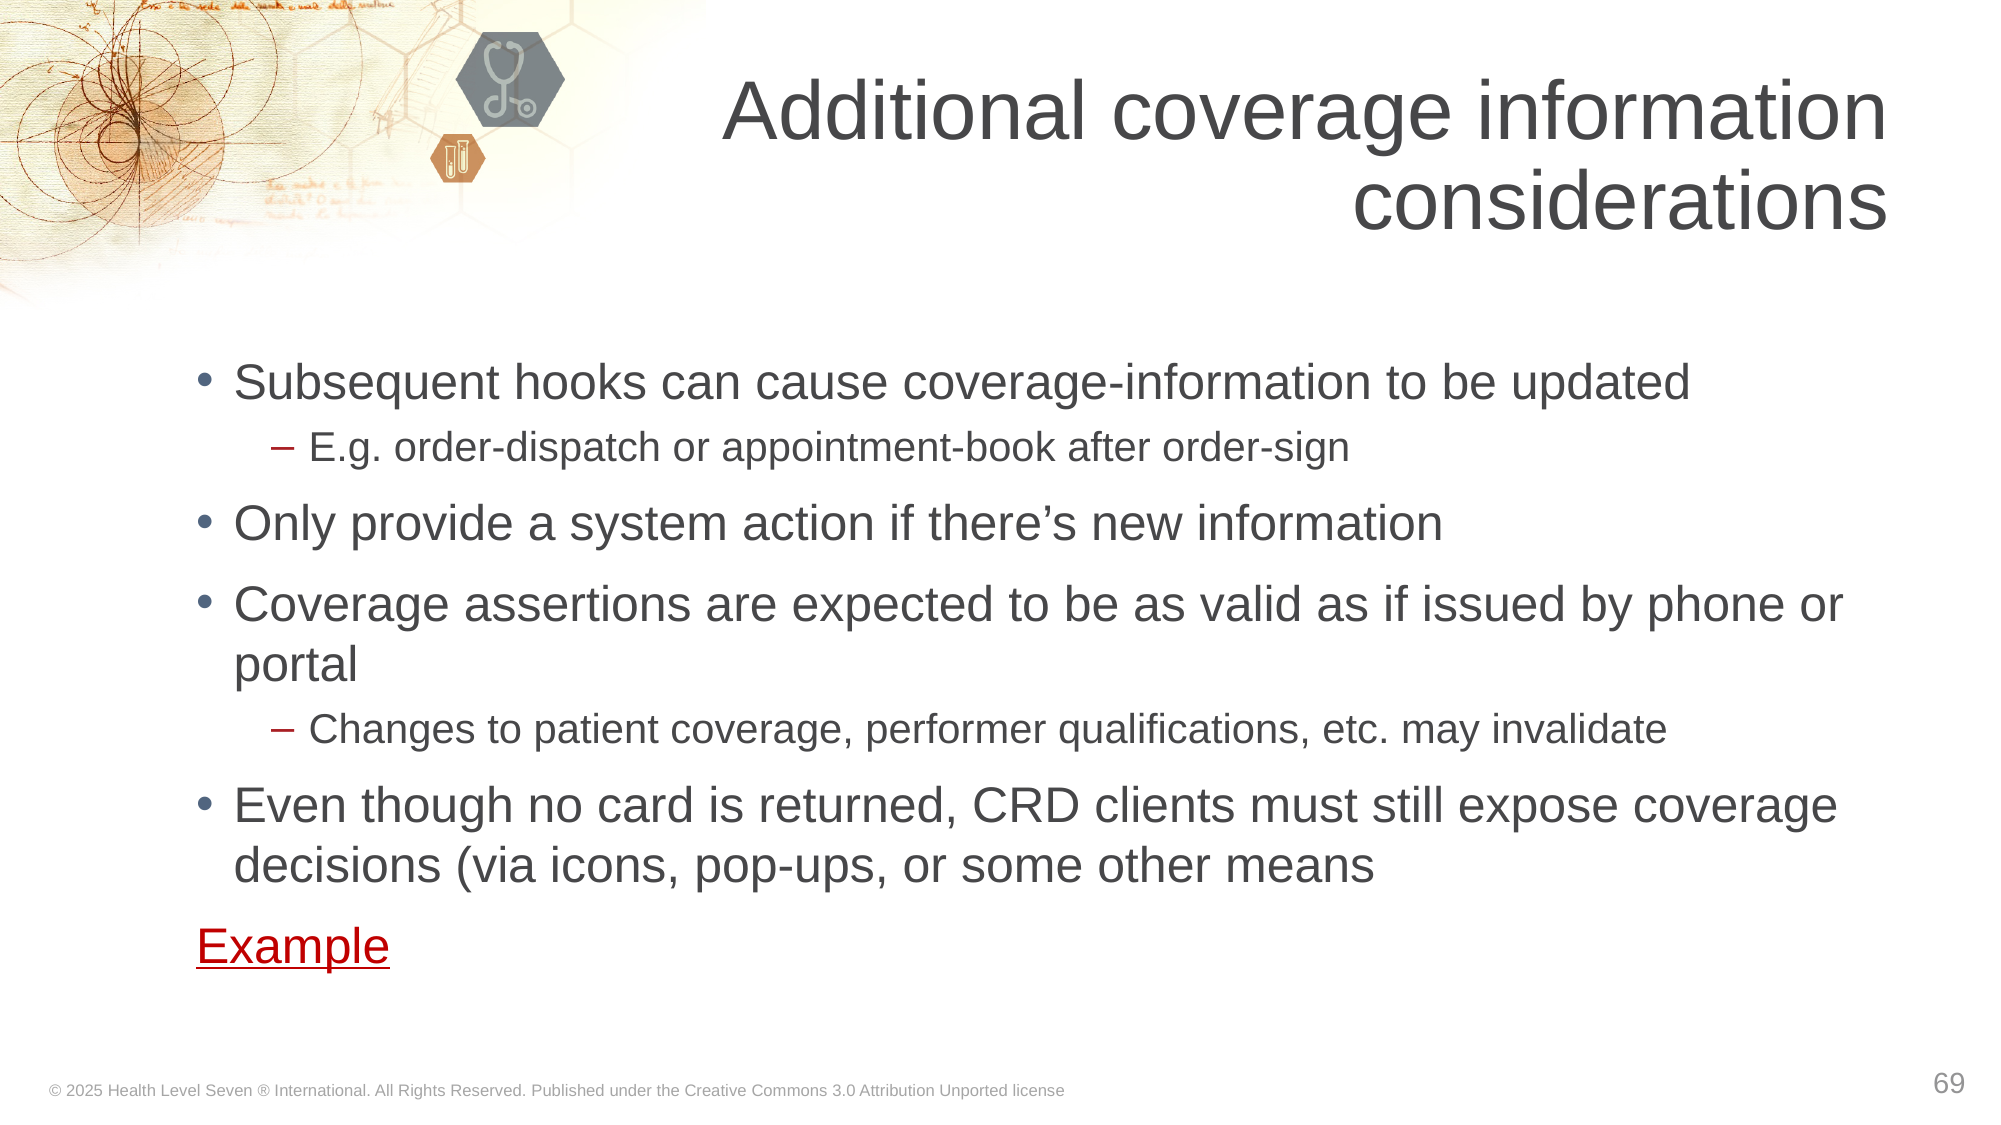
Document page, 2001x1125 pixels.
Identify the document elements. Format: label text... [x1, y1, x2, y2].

title Additional coverage information considerations [648, 59, 1904, 188]
slide_number 69 [1515, 1064, 1966, 1125]
list Subsequent hooks can cause coverage-information to be updated E.g. order-dispatch or appointment-book after order-sign Only provide a system action if there’s new information Coverage assertions are expected to be as valid as if issued by phone or portal Changes to patient coverage, performer qualifications, etc. may invalidate Even though no card is returned, CRD clients must still expose coverage decisions (via icons, pop-ups, or some other means Example [181, 342, 1904, 1016]
picture [0, 0, 706, 310]
